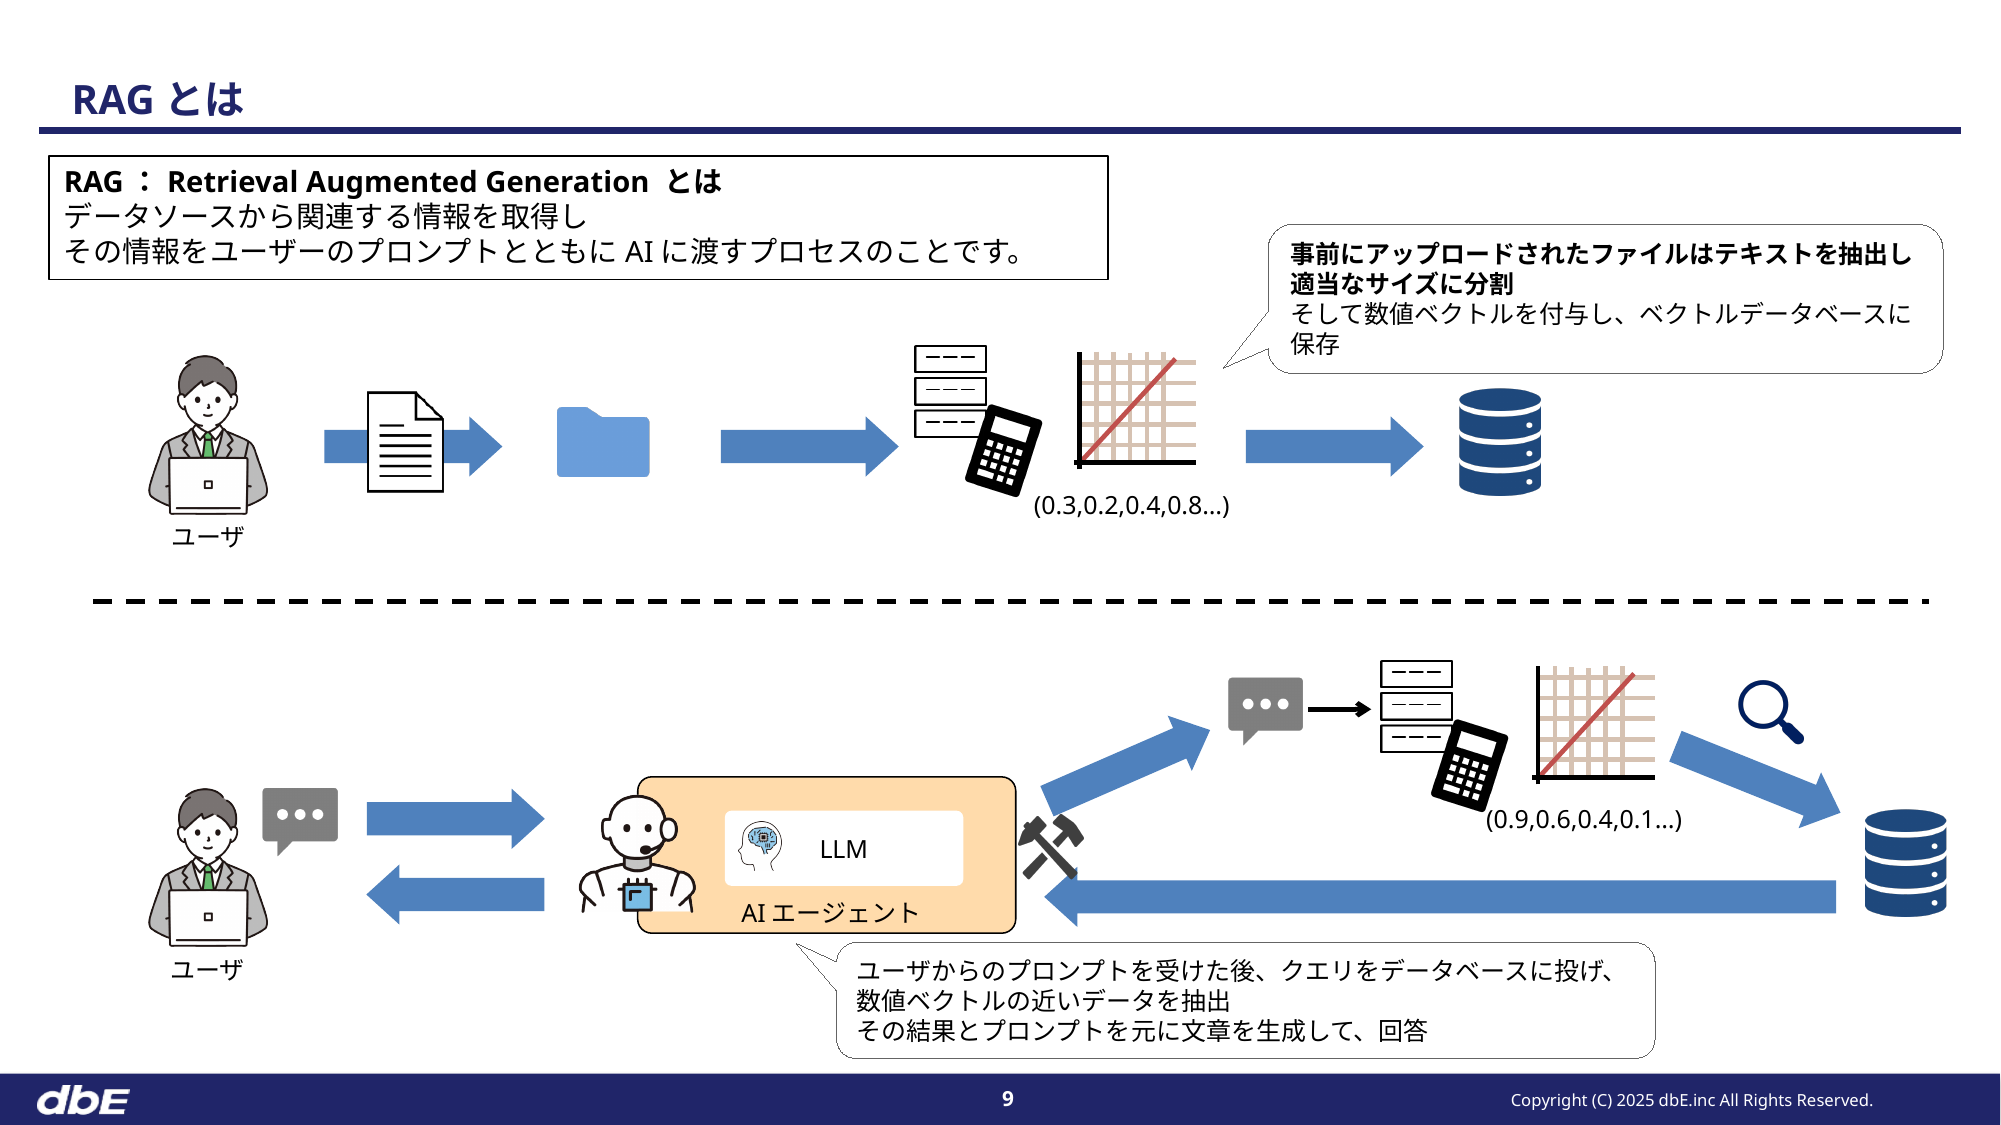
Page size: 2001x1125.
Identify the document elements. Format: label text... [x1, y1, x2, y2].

picture [247, 769, 353, 875]
picture [543, 382, 663, 502]
picture [37, 1085, 130, 1115]
text_box [324, 429, 337, 464]
footer Copyright (C) 2025 dbE.inc All Rights Reserved. [1385, 1069, 2000, 1125]
text_box [1751, 759, 1833, 829]
text_box ユーザからのプロンプトを受けた後、クエリをデータベースに投げ、 数値ベクトルの近いデータを抽出 その結果とプロンプトを元に文章を生成して、回答 [796, 942, 1656, 1059]
picture [1835, 795, 1975, 931]
picture [1731, 673, 1812, 751]
title RAGとは [56, 66, 1946, 131]
picture [1212, 658, 1319, 765]
picture [1014, 807, 1087, 885]
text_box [563, 776, 1017, 936]
text_box [1296, 416, 1424, 477]
picture [342, 381, 467, 502]
text_box [1044, 880, 1830, 927]
text_box [1040, 715, 1207, 806]
picture [1430, 373, 1570, 510]
text_box [366, 864, 545, 925]
slide_number 9 [861, 1074, 1155, 1125]
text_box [116, 788, 300, 993]
text_box [720, 416, 899, 477]
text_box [913, 344, 1292, 528]
text_box [366, 788, 545, 849]
text_box RAG：Retrieval Augmented Generation とは データソースから関連する情報を取得し その情報をユーザーのプロンプトとともにAIに渡すプロセスのことです。 [49, 156, 1109, 280]
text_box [1379, 658, 1747, 842]
text_box [471, 417, 503, 476]
text_box 事前にアップロードされたファイルはテキストを抽出し 適当なサイズに分割 そして数値ベクトルを付与し、ベクトルデータベースに保存 [1243, 224, 1944, 374]
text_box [116, 355, 300, 561]
